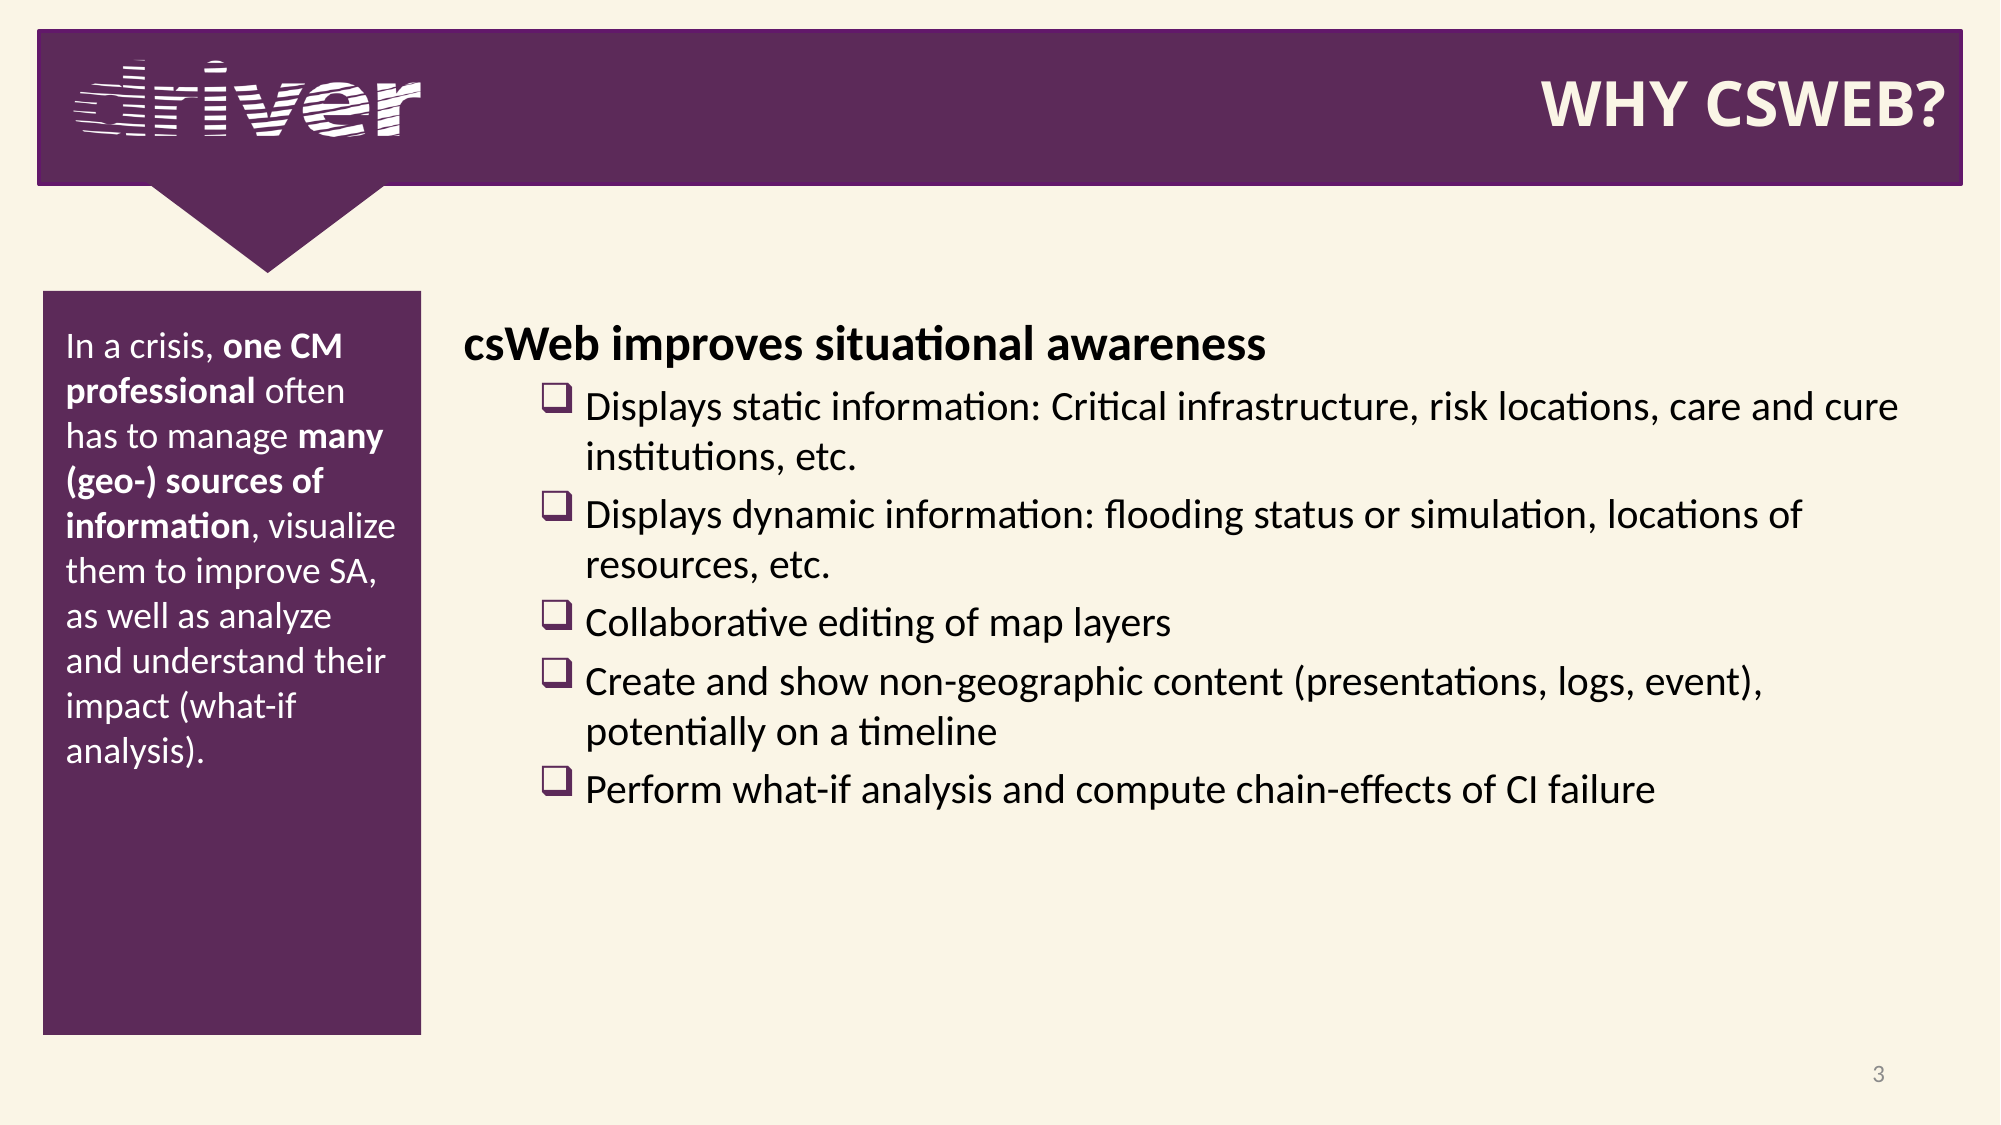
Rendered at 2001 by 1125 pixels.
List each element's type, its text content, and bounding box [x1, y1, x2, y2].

title Why csWeb? [160, 7, 1961, 195]
list In a crisis, one CM professional often has to manage many (geo-) sources of information, visualize them to improve SA, as well as analyze and understand their impact (what-if analysis). [43, 290, 422, 1035]
slide_number 3 [1433, 1042, 1900, 1103]
picture [28, 27, 160, 169]
list csWeb improves situational awareness Displays static information: Critical infrastructure, risk locations, care and cure institutions, etc. Displays dynamic information: flooding status or simulation, locations of resources, etc. Collaborative editing of map layers Create and show non-geographic content (presentations, logs, event), potentially on a timeline Perform what-if analysis and compute chain-effects of CI failure [448, 302, 1961, 1035]
